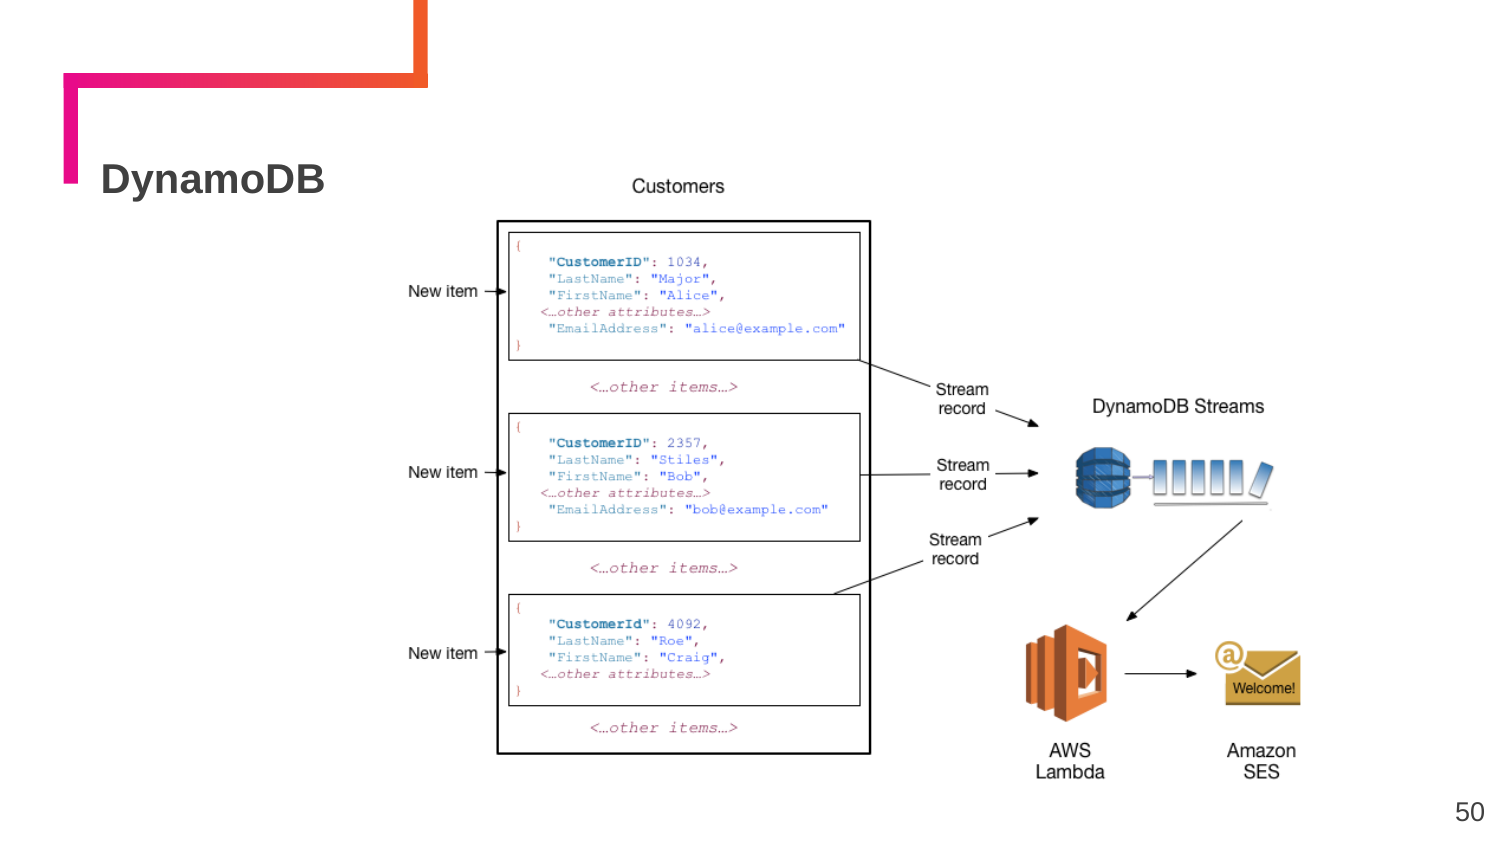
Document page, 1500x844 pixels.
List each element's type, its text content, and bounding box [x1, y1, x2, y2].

text_box 50 [1409, 779, 1500, 844]
picture [401, 168, 1317, 788]
title DynamoDB [100, 117, 1455, 259]
